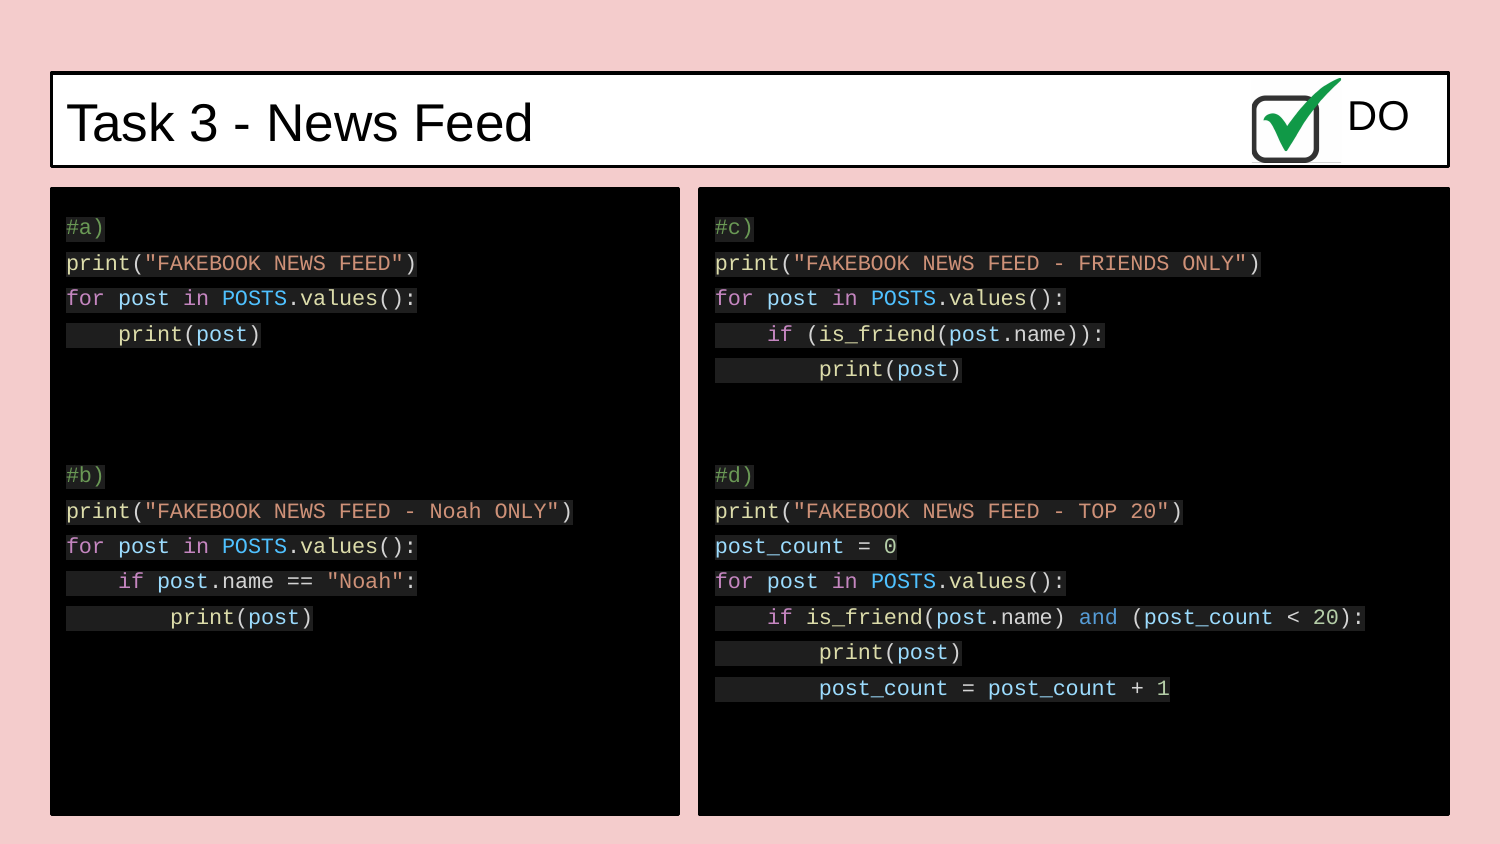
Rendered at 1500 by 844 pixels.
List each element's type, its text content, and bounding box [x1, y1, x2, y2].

list #c) print("FAKEBOOK NEWS FEED - FRIENDS ONLY") for post in POSTS.values(): if (is_friend(post.name)): print(post) #d) print("FAKEBOOK NEWS FEED - TOP 20") post_count = 0 for post in POSTS.values(): if is_friend(post.name) and (post_count < 20): print(post) post_count = post_count + 1 [699, 189, 1449, 815]
title Task 3 - News Feed [51, 72, 1449, 167]
picture [1251, 77, 1342, 163]
text_box DO [1008, 73, 1437, 154]
list #a) print("FAKEBOOK NEWS FEED") for post in POSTS.values(): print(post) #b) print("FAKEBOOK NEWS FEED - Noah ONLY") for post in POSTS.values(): if post.name == "Noah": print(post) [51, 189, 679, 815]
